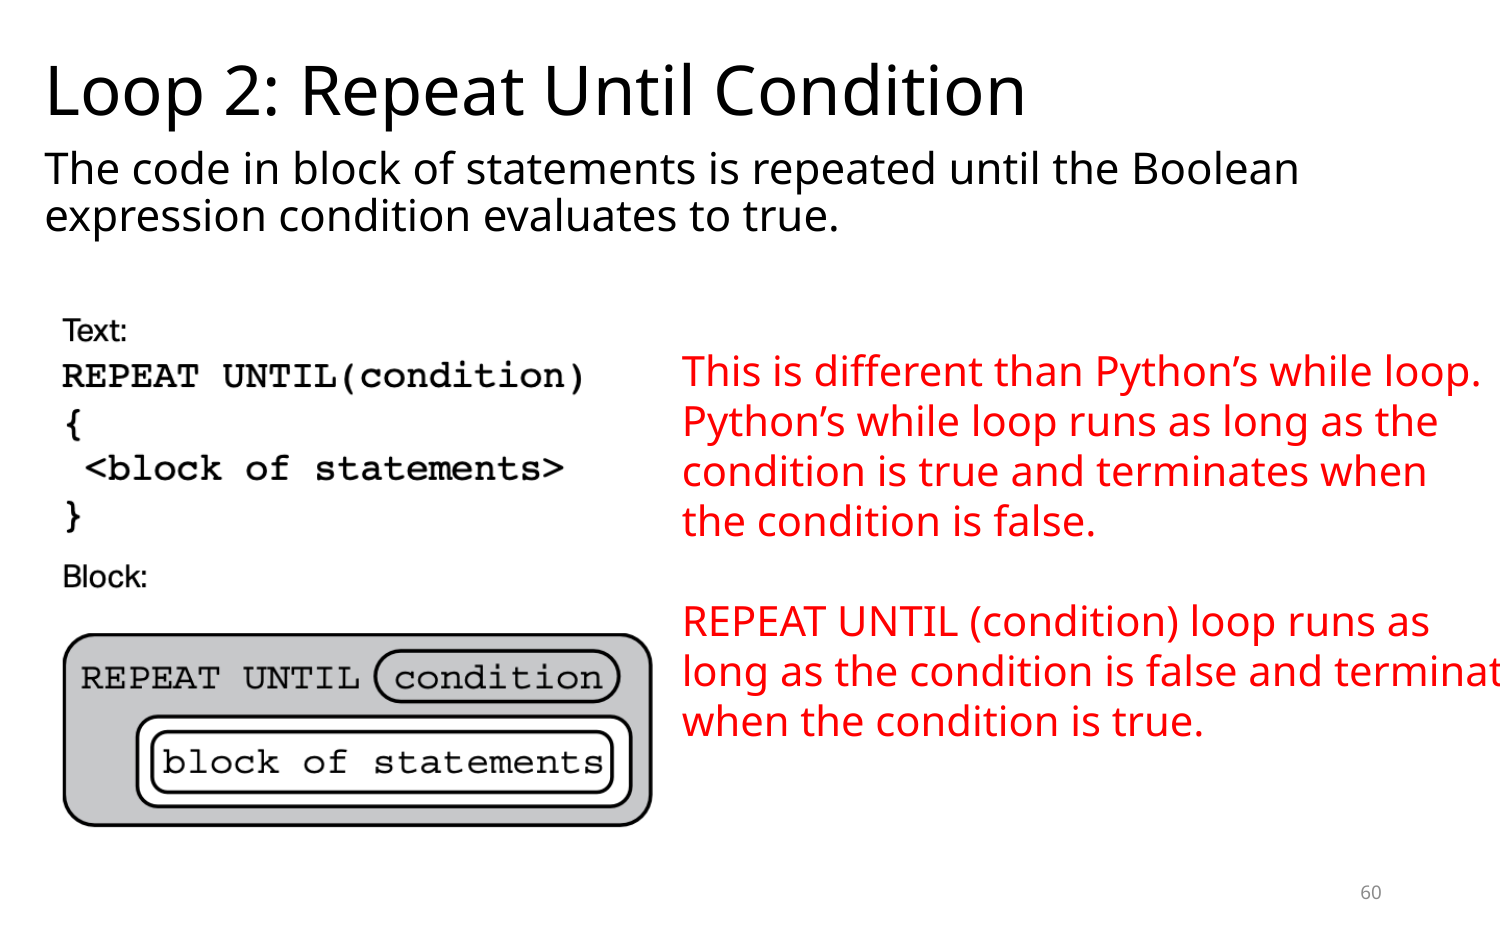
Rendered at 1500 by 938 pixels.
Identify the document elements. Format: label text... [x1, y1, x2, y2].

text_box This is different than Python’s while loop. Python’s while loop runs as long as the condition is true and terminates when the condition is false. REPEAT UNTIL (condition) loop runs as long as the condition is false and terminates when the condition is true. [903, 337, 1500, 752]
title Loop 2: Repeat Until Condition [29, 46, 1190, 139]
picture [44, 312, 903, 848]
list The code in block of statements is repeated until the Boolean expression condition evaluates to true. [29, 139, 1397, 845]
slide_number 60 [1059, 868, 1397, 919]
